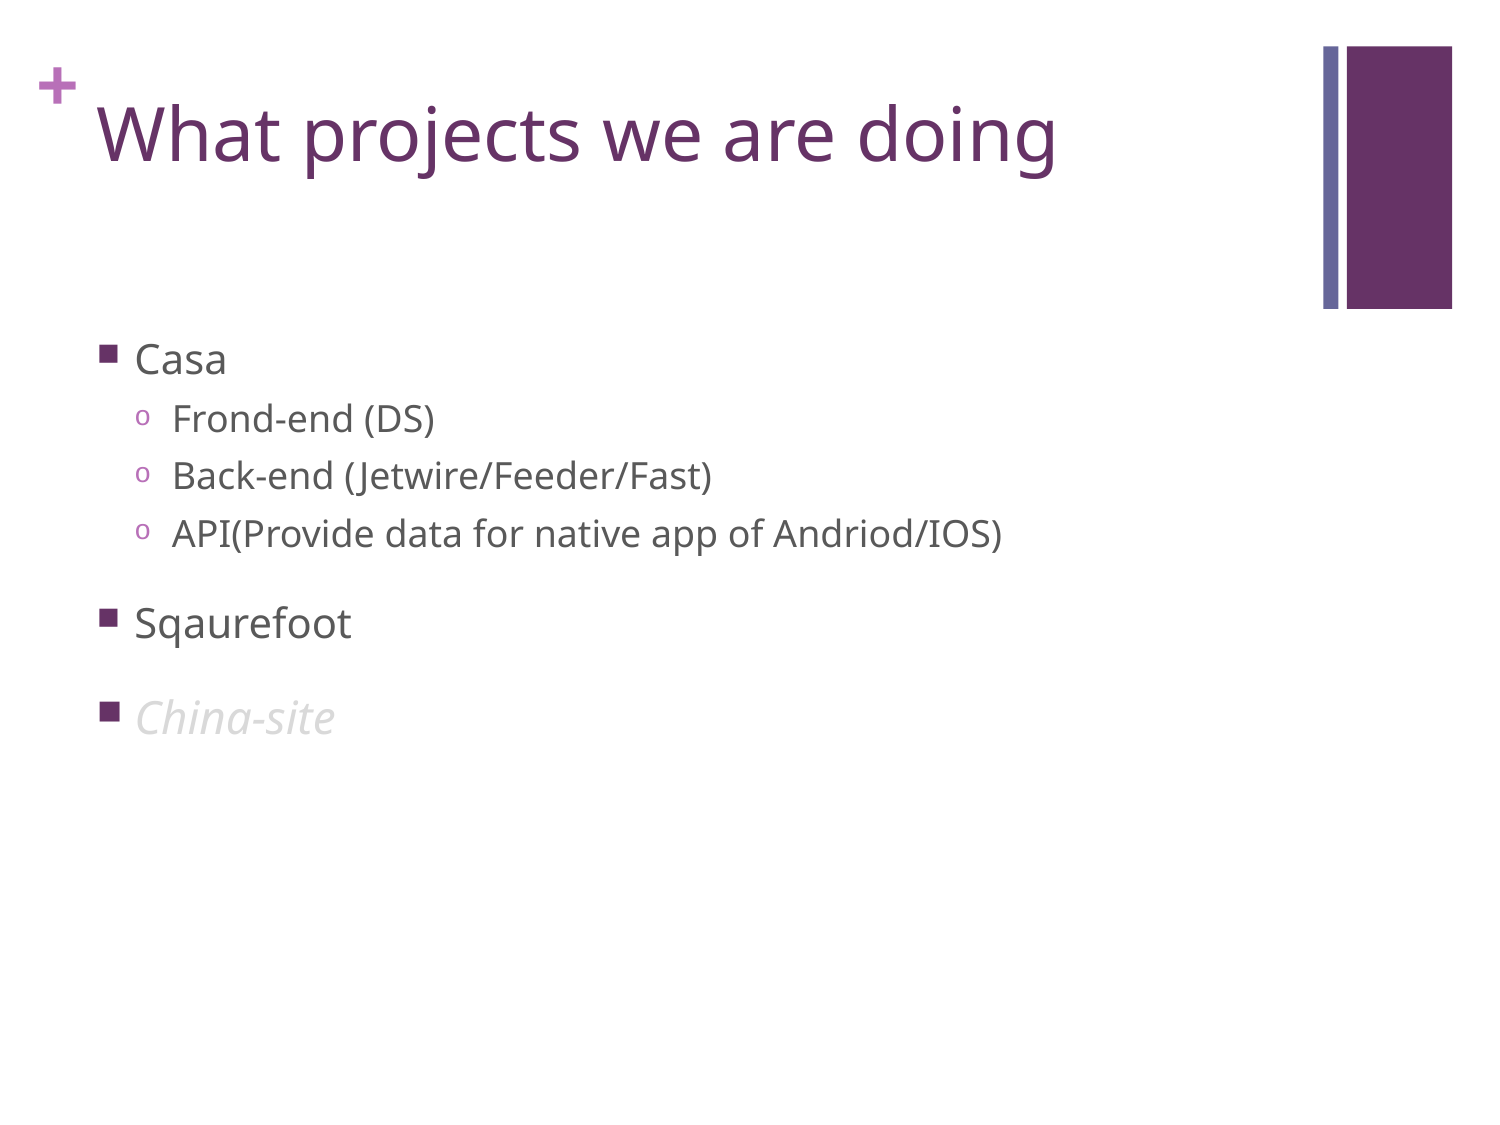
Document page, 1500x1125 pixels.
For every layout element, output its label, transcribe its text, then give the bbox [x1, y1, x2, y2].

title What projects we are doing [81, 79, 1322, 263]
list Casa Frond-end (DS) Back-end (Jetwire/Feeder/Fast) API(Provide data for native app of Andriod/IOS) Sqaurefoot China-site [81, 324, 1322, 1005]
